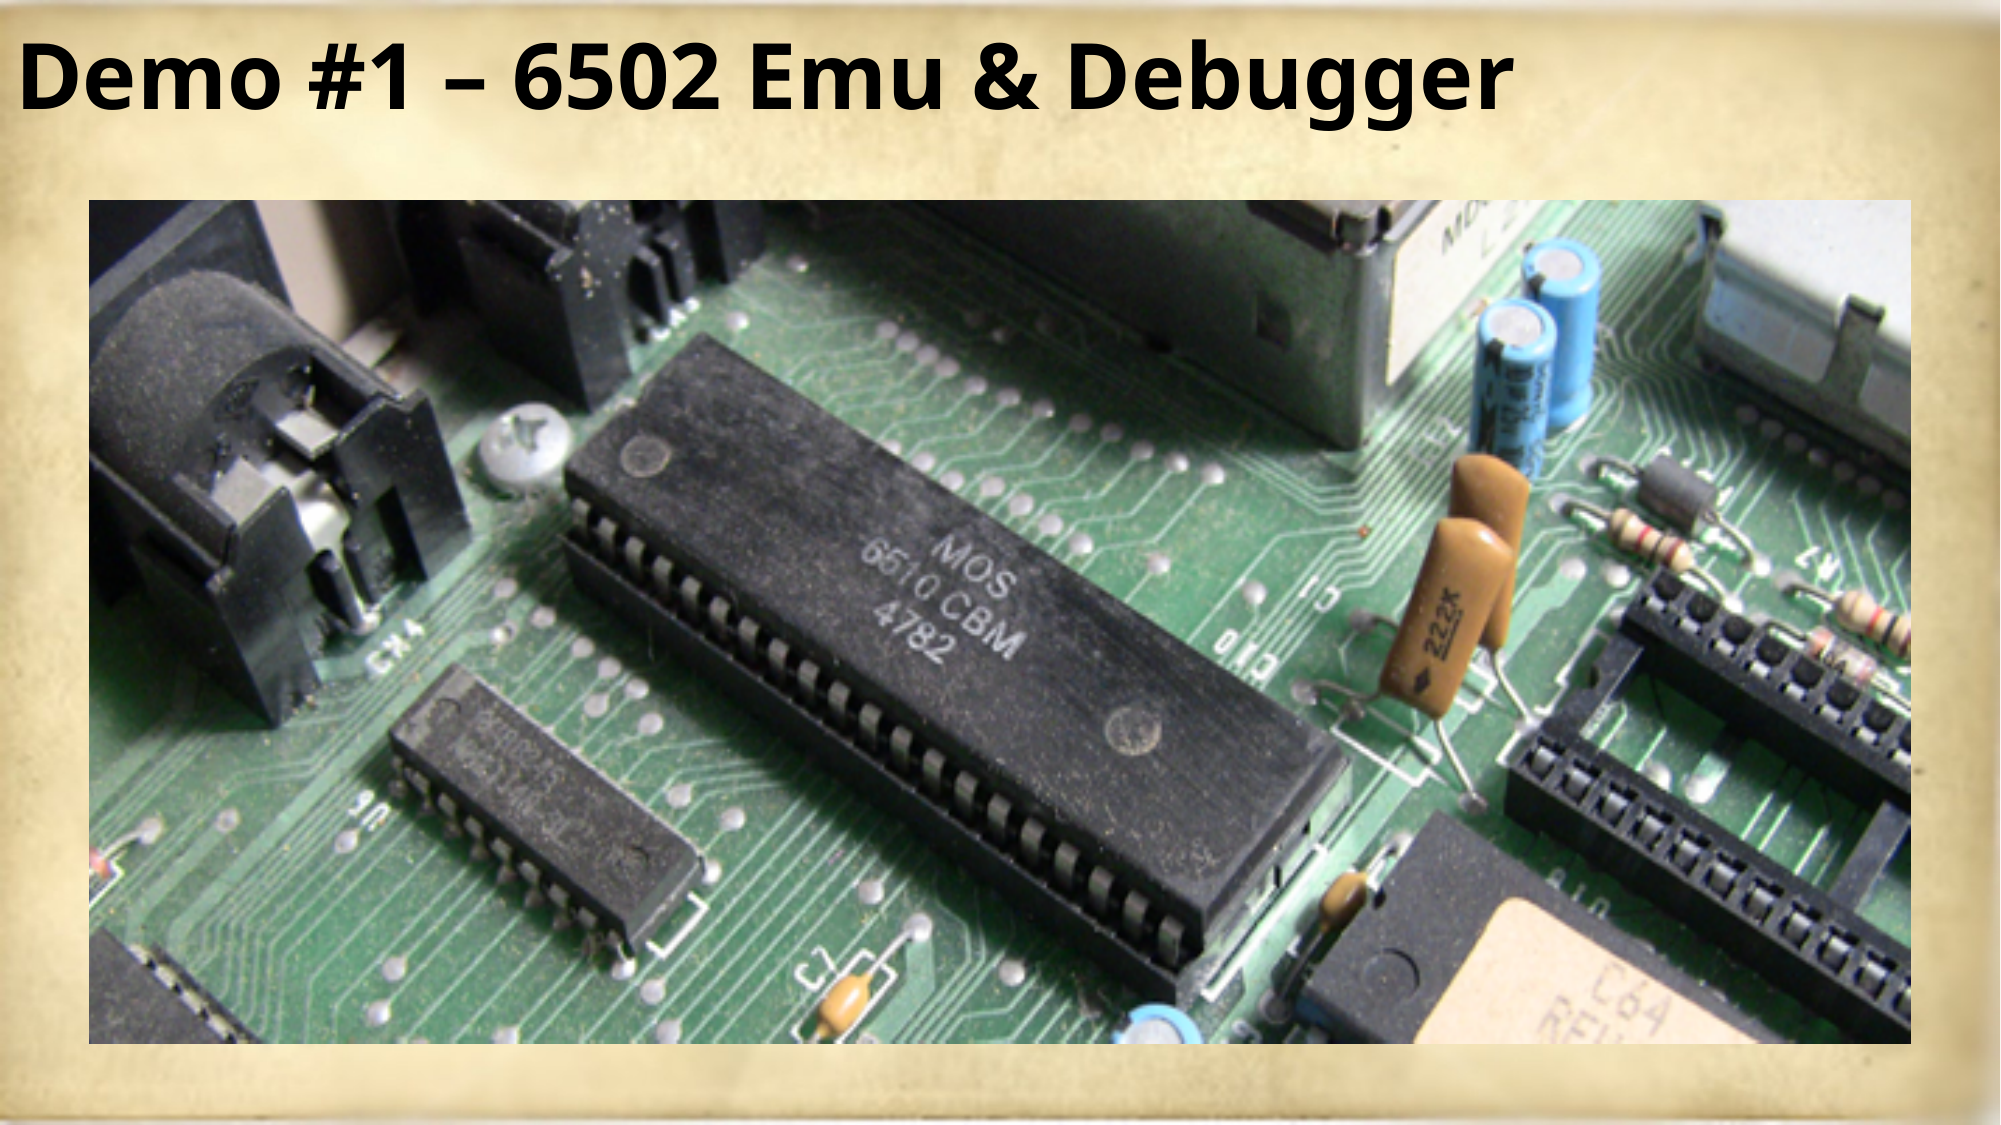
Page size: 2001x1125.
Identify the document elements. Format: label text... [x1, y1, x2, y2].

title Demo #1 – 6502 Emu & Debugger [0, 0, 1985, 161]
picture [0, 0, 2001, 1125]
